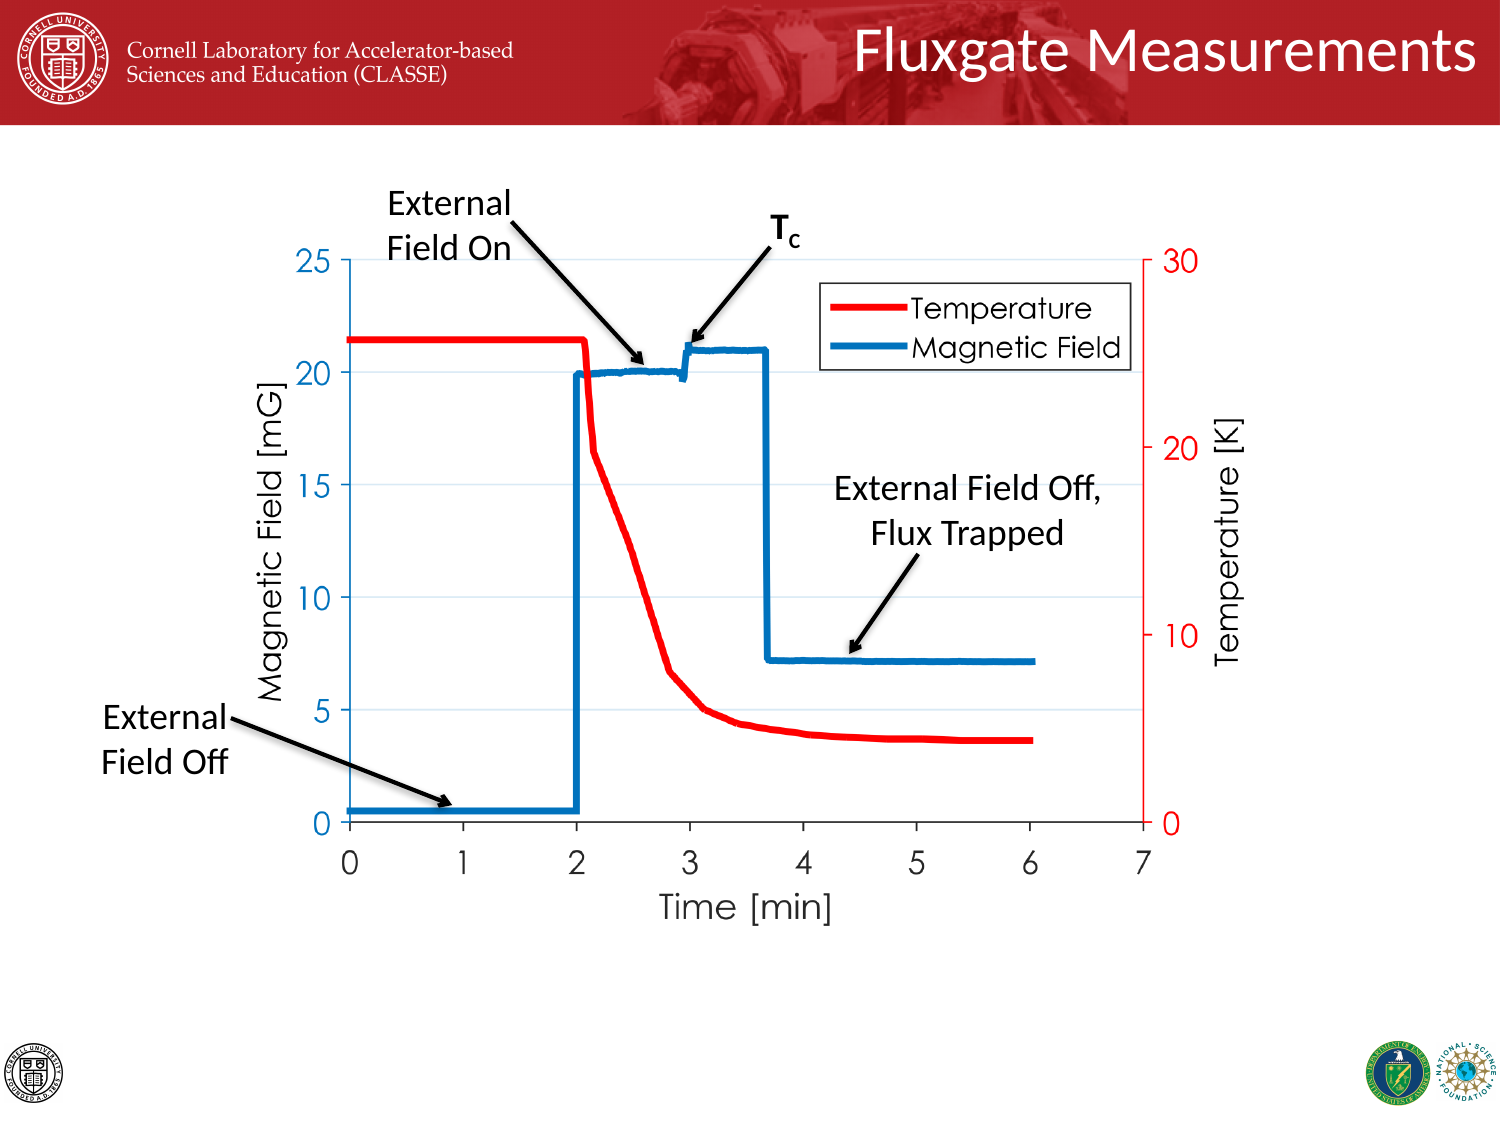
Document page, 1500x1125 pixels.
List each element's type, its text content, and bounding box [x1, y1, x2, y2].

picture [1365, 1040, 1431, 1106]
text_box External Field On [355, 170, 544, 247]
picture [1436, 1042, 1496, 1101]
picture [0, 0, 268, 144]
picture [4, 1043, 63, 1103]
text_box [511, 221, 645, 366]
picture [256, 248, 1244, 927]
text_box TC [755, 194, 818, 247]
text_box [849, 553, 919, 655]
picture [1494, 0, 1500, 144]
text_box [230, 717, 453, 806]
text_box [691, 246, 771, 344]
text_box External Field Off [73, 684, 251, 790]
title Fluxgate Measurements [268, 0, 1494, 188]
